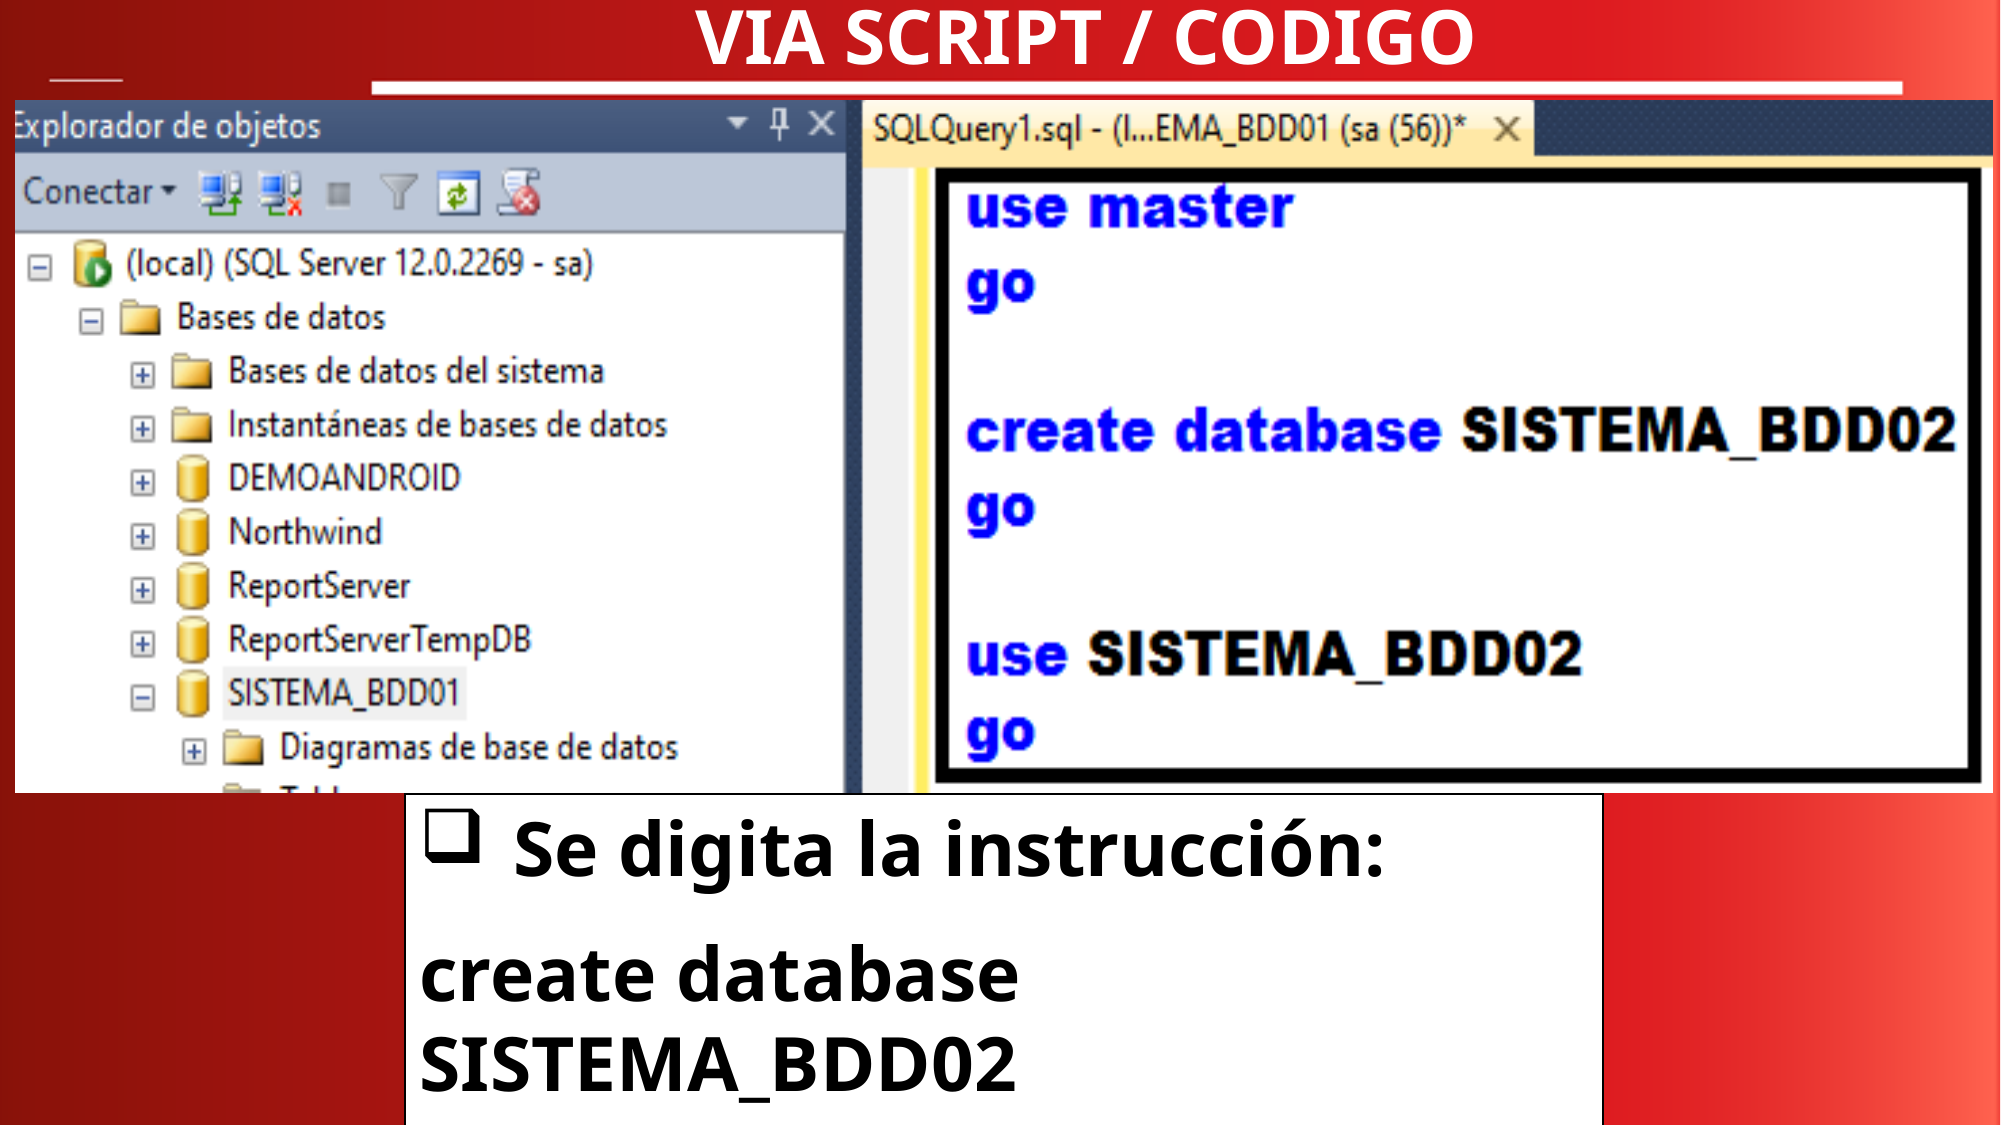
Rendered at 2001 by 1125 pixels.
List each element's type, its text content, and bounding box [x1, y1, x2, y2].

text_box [15, 100, 1993, 1117]
picture [0, 0, 2001, 1125]
text_box VIA SCRIPT / CODIGO [680, 0, 1493, 87]
